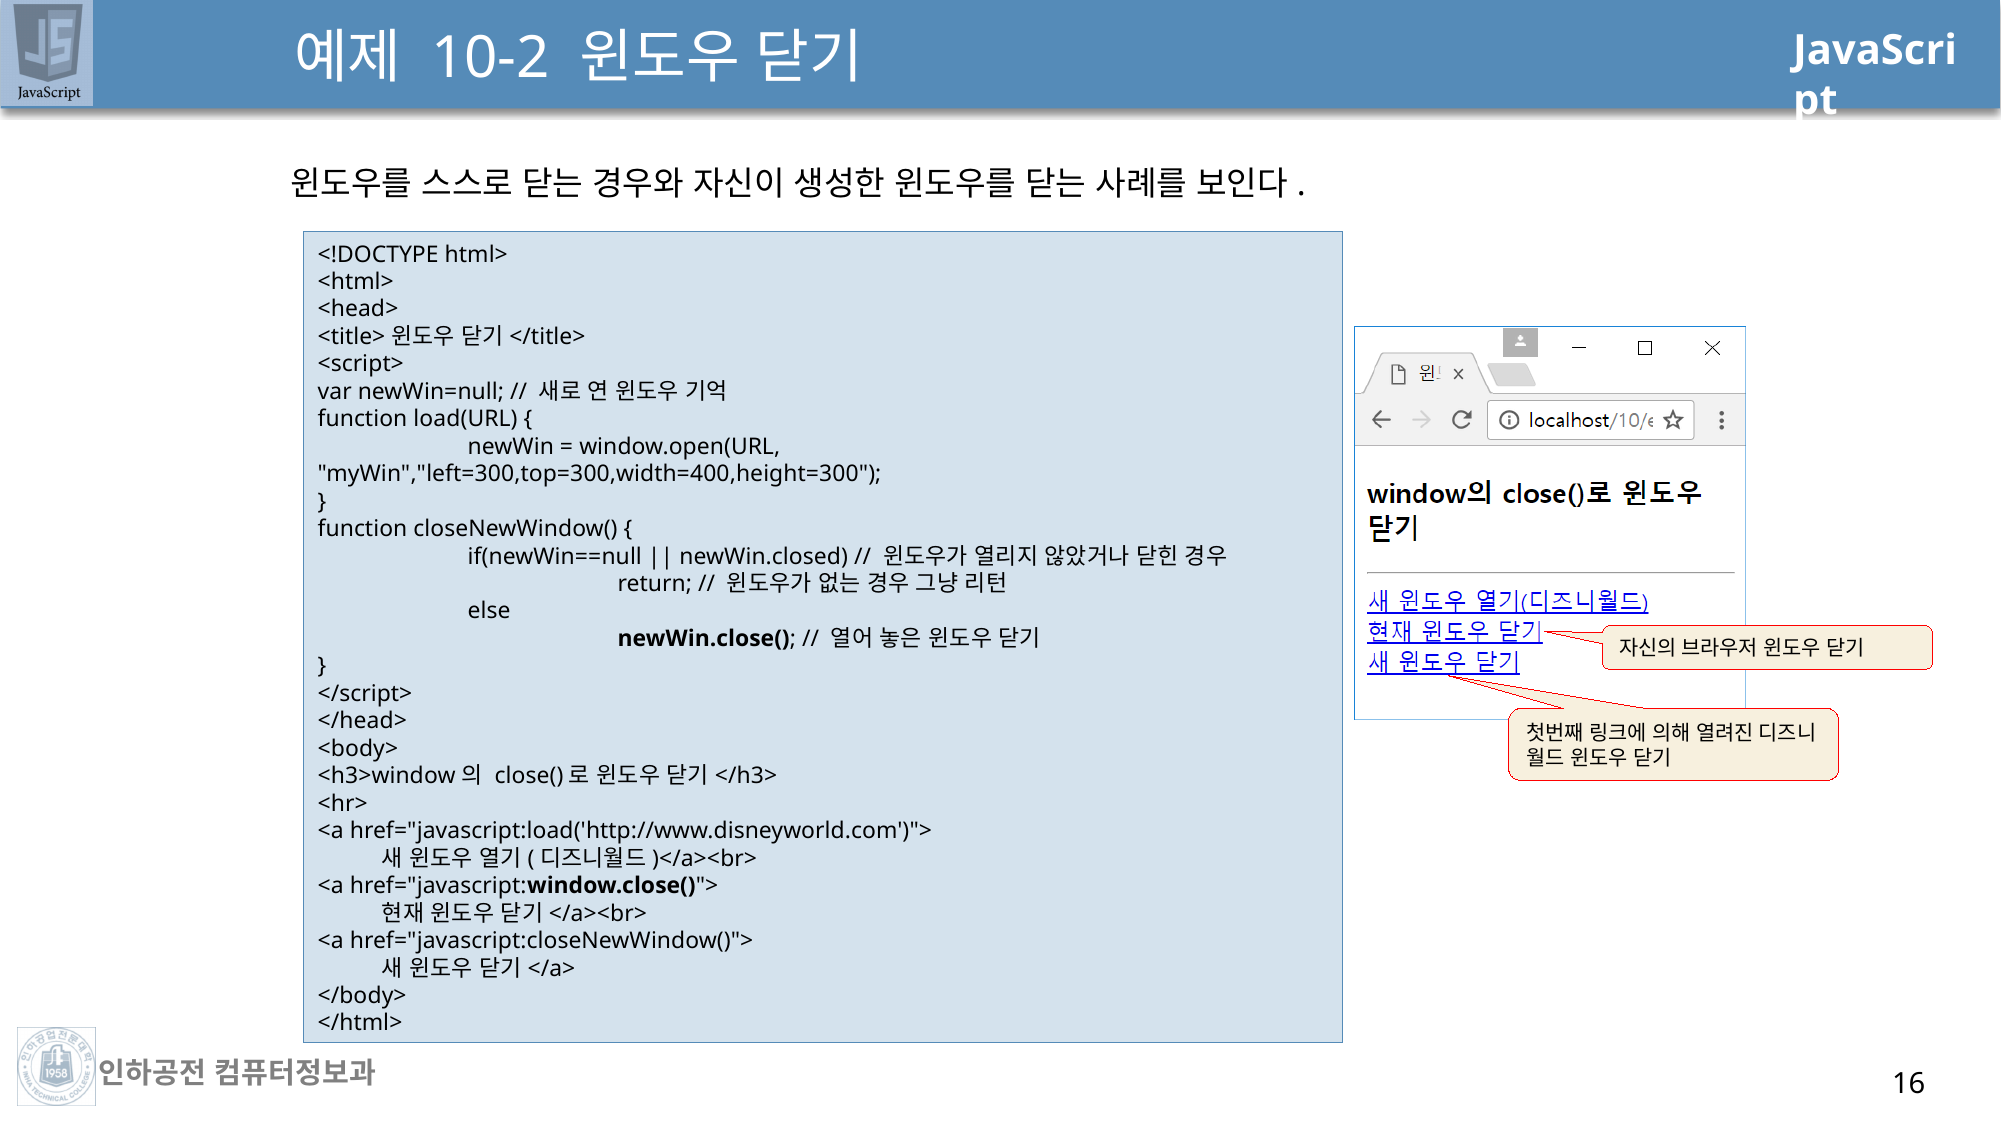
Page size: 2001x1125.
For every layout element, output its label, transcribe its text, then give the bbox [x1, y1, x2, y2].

text_box 첫번째 링크에 의해 열려진 디즈니 월드 윈도우 닫기 [1508, 708, 1839, 781]
title 예제 10-2 윈도우 닫기 [279, 7, 1390, 102]
text_box 자신의 브라우저 윈도우 닫기 [1751, 625, 1933, 670]
text_box 윈도우를 스스로 닫는 경우와 자신이 생성한 윈도우를 닫는 사례를 보인다. [275, 155, 1624, 210]
text_box <!DOCTYPE html> <html> <head> <title>윈도우 닫기</title> <script> var newWin=null; // 새로 연 윈도우 기억 function load(URL) { newWin = window.open(URL, "myWin","left=300,top=300,width=400,height=300"); } function closeNewWindow() { if(newWin==null || newWin.closed) // 윈도우가 열리지 않았거나 닫힌 경우 return; // 윈도우가 없는 경우 그냥 리턴 else newWin.close(); // 열어 놓은 윈도우 닫기 } </script> </head> <body> <h3>window의 close()로 윈도우 닫기</h3> <hr> <a href="javascript:load('http://www.disneyworld.com')"> 새 윈도우 열기(디즈니월드)</a><br> <a href="javascript:window.close()"> 현재 윈도우 닫기</a><br> <a href="javascript:closeNewWindow()"> 새 윈도우 닫기</a> </body> </html> [303, 231, 1343, 1043]
picture [1354, 325, 1746, 721]
